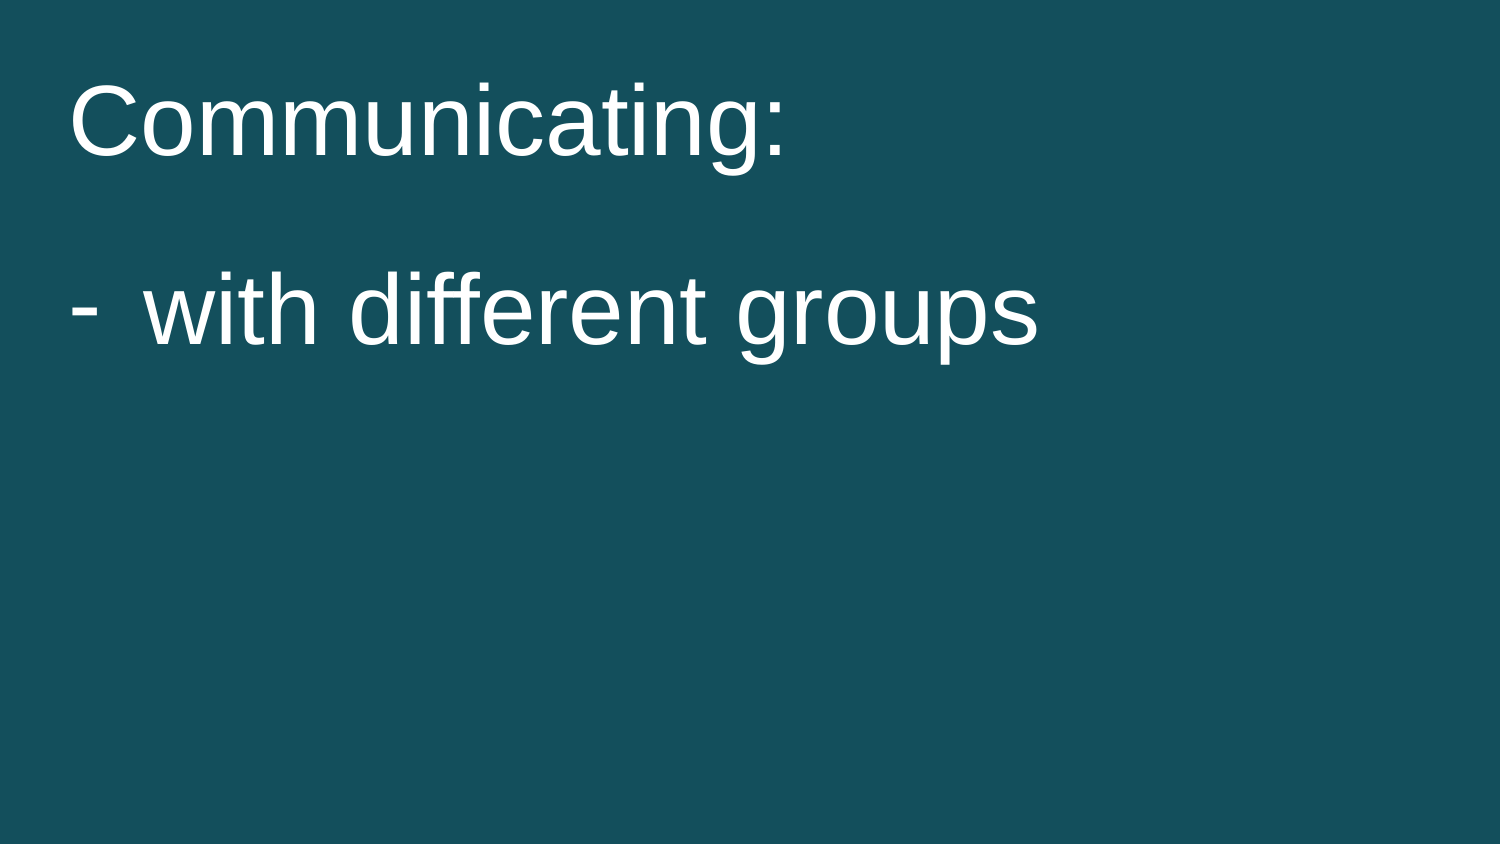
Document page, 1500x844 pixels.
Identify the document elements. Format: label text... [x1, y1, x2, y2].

text_box with different groups [53, 230, 1291, 418]
text_box Communicating: [53, 40, 1316, 230]
